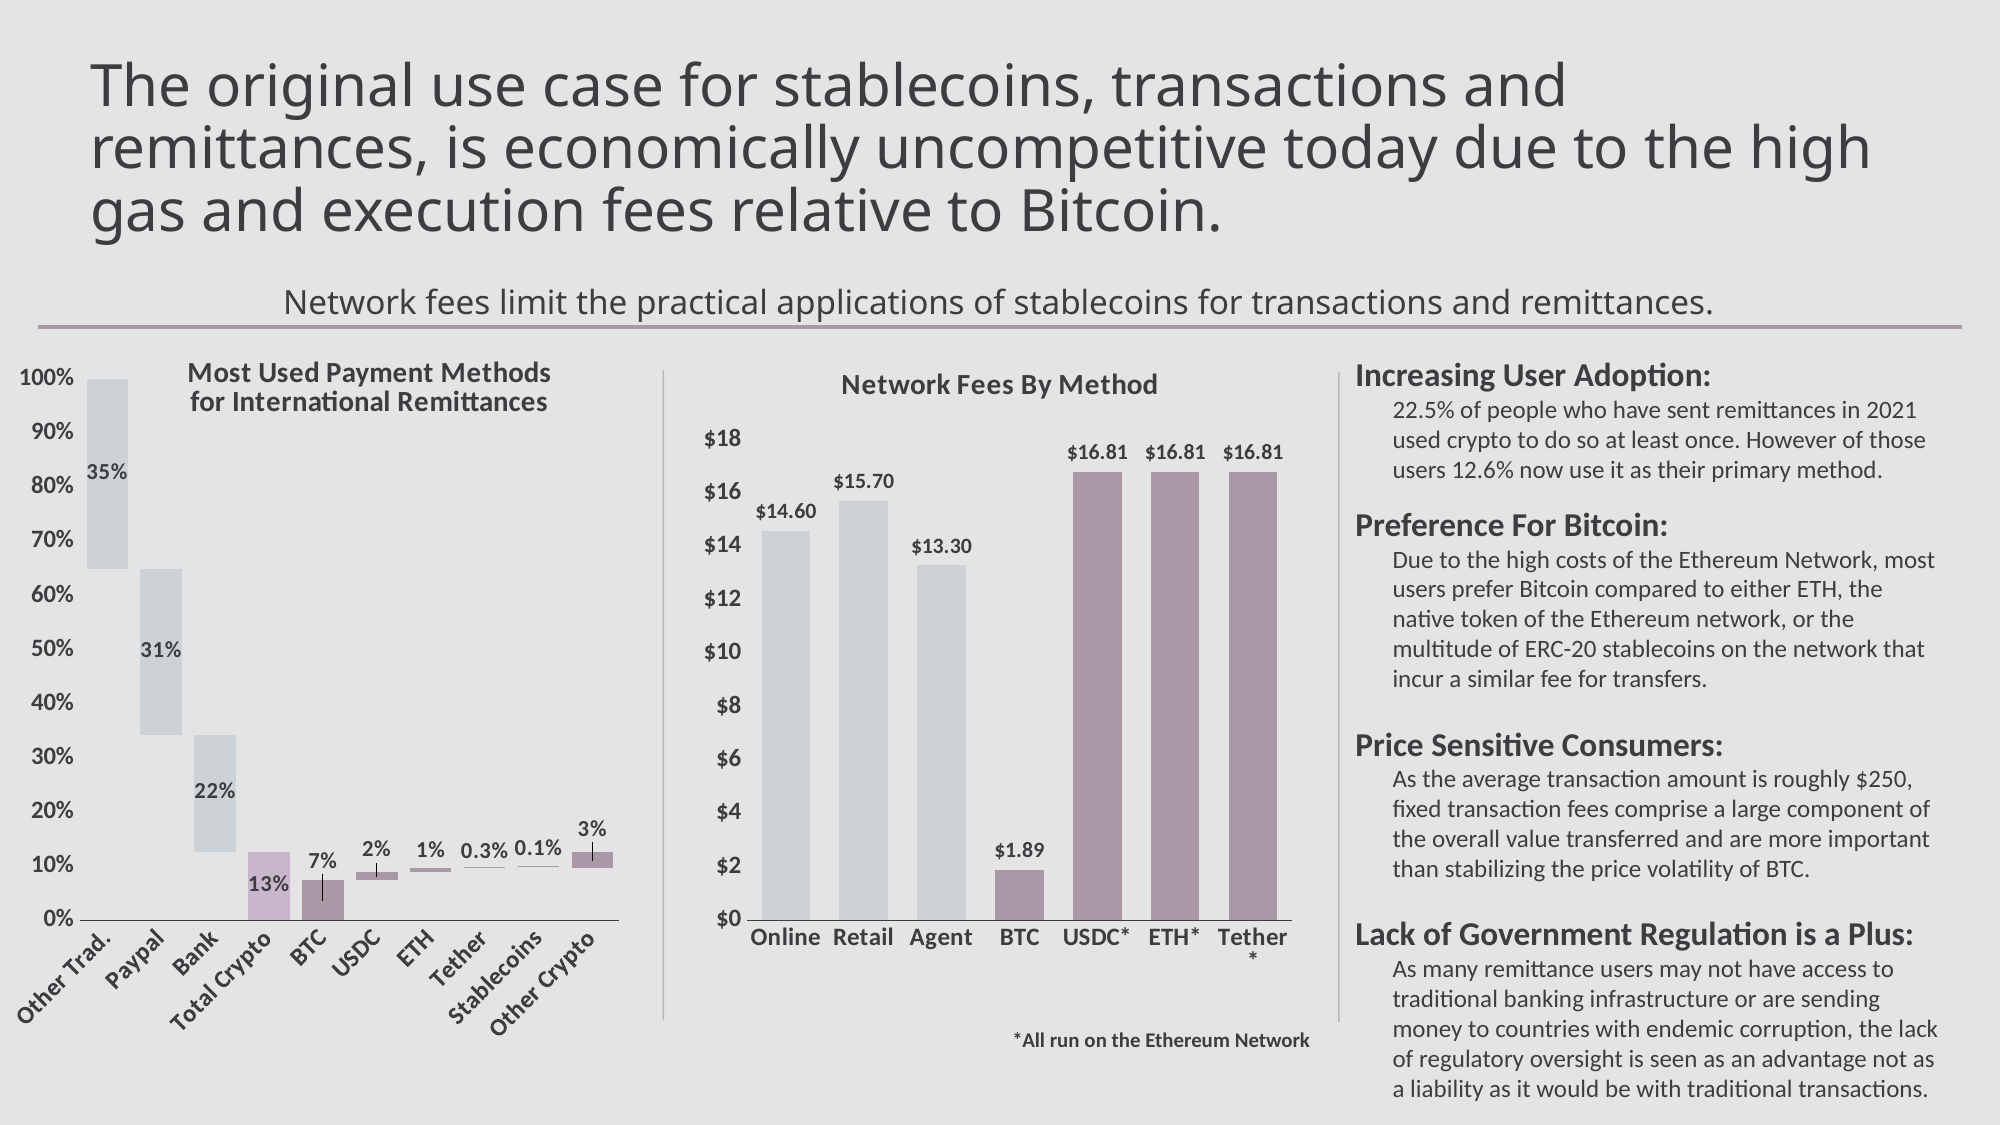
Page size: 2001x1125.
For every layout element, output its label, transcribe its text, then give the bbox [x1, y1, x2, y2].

text_box Network fees limit the practical applications of stablecoins for transactions and remittances. [33, 285, 1967, 326]
chart [684, 341, 1315, 1053]
text_box *All run on the Ethereum Network [997, 1019, 1326, 1060]
text_box Increasing User Adoption: 22.5% of people who have sent remittances in 2021 used crypto to do so at least once. However of those users 12.6% now use it as their primary method. Preference For Bitcoin: Due to the high costs of the Ethereum Network, most users prefer Bitcoin compared to either ETH, the native token of the Ethereum network, or the multitude of ERC-20 stablecoins on the network that incur a similar fee for transfers. Price Sensitive Consumers: As the average transaction amount is roughly $250, fixed transaction fees comprise a large component of the overall value transferred and are more important than stabilizing the price volatility of BTC. Lack of Government Regulation is a Plus: As many remittance users may not have access to traditional banking infrastructure or are sending money to countries with endemic corruption, the lack of regulatory oversight is seen as an advantage not as a liability as it would be with traditional transactions. [1340, 345, 1960, 1078]
chart [12, 341, 643, 1053]
title The original use case for stablecoins, transactions and remittances, is economically uncompetitive today due to the high gas and execution fees relative to Bitcoin. [75, 41, 1900, 259]
